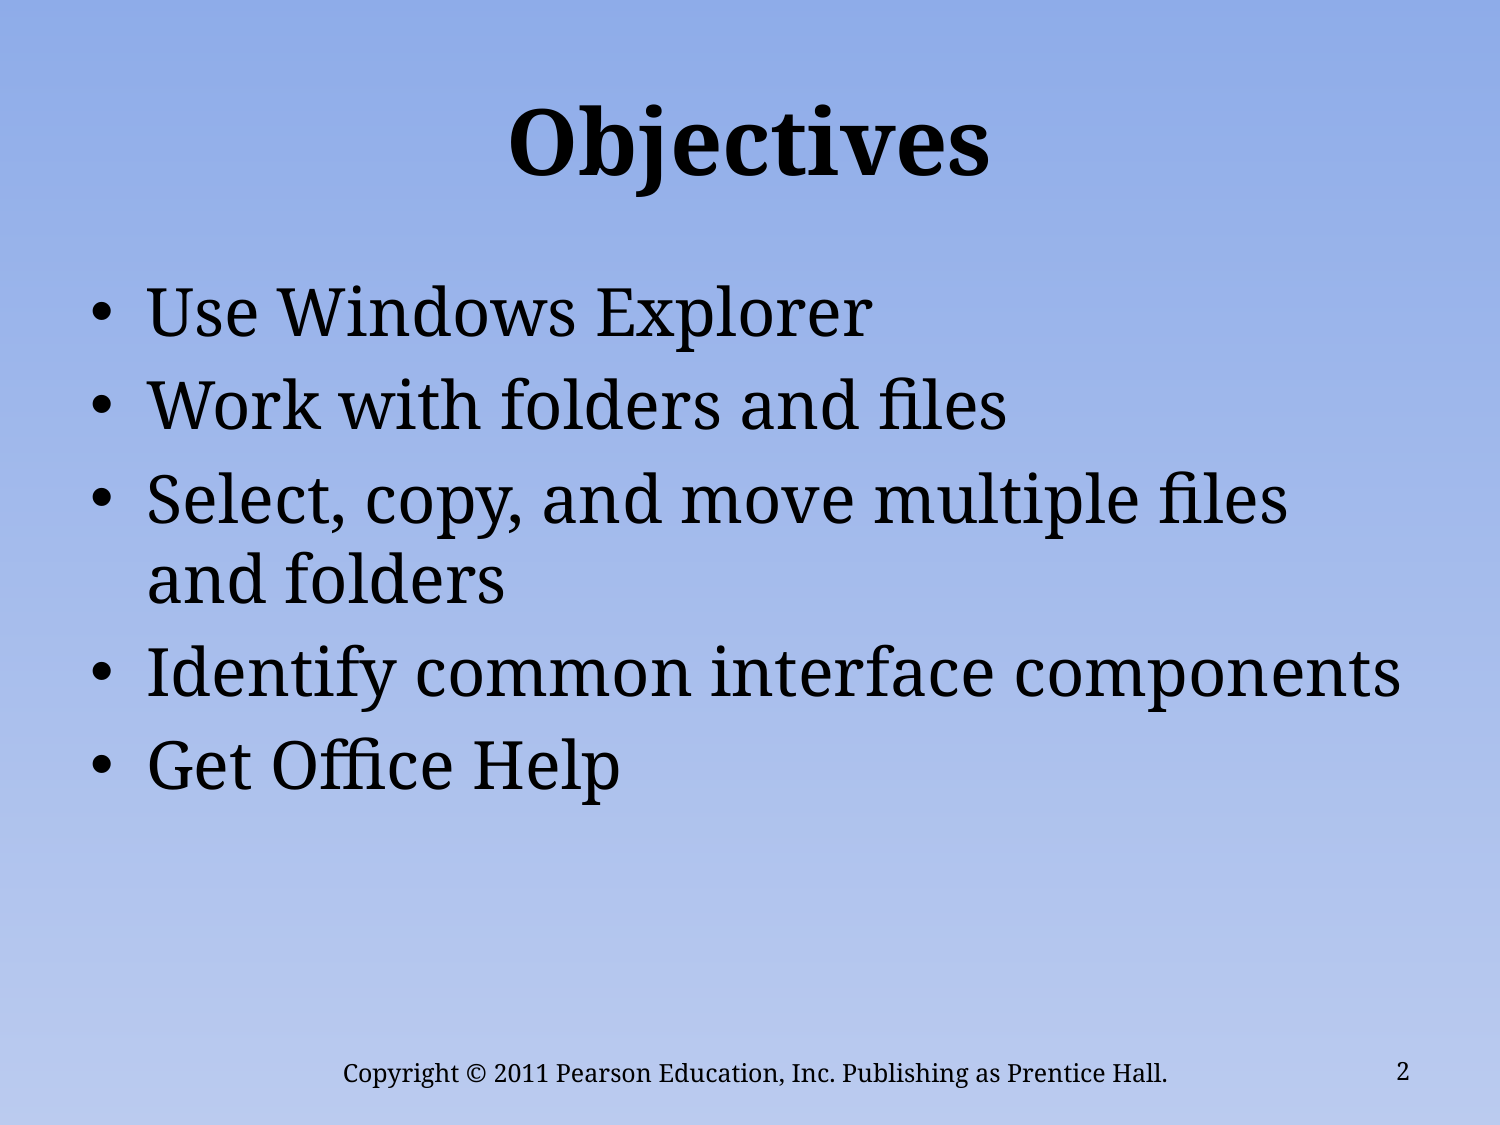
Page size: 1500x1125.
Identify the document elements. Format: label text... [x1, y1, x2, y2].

slide_number 2 [1312, 1042, 1425, 1103]
list Use Windows Explorer Work with folders and files Select, copy, and move multiple files and folders Identify common interface components Get Office Help [75, 262, 1425, 1005]
footer Copyright © 2011 Pearson Education, Inc. Publishing as Prentice Hall. [312, 1042, 1213, 1103]
title Objectives [75, 45, 1425, 233]
